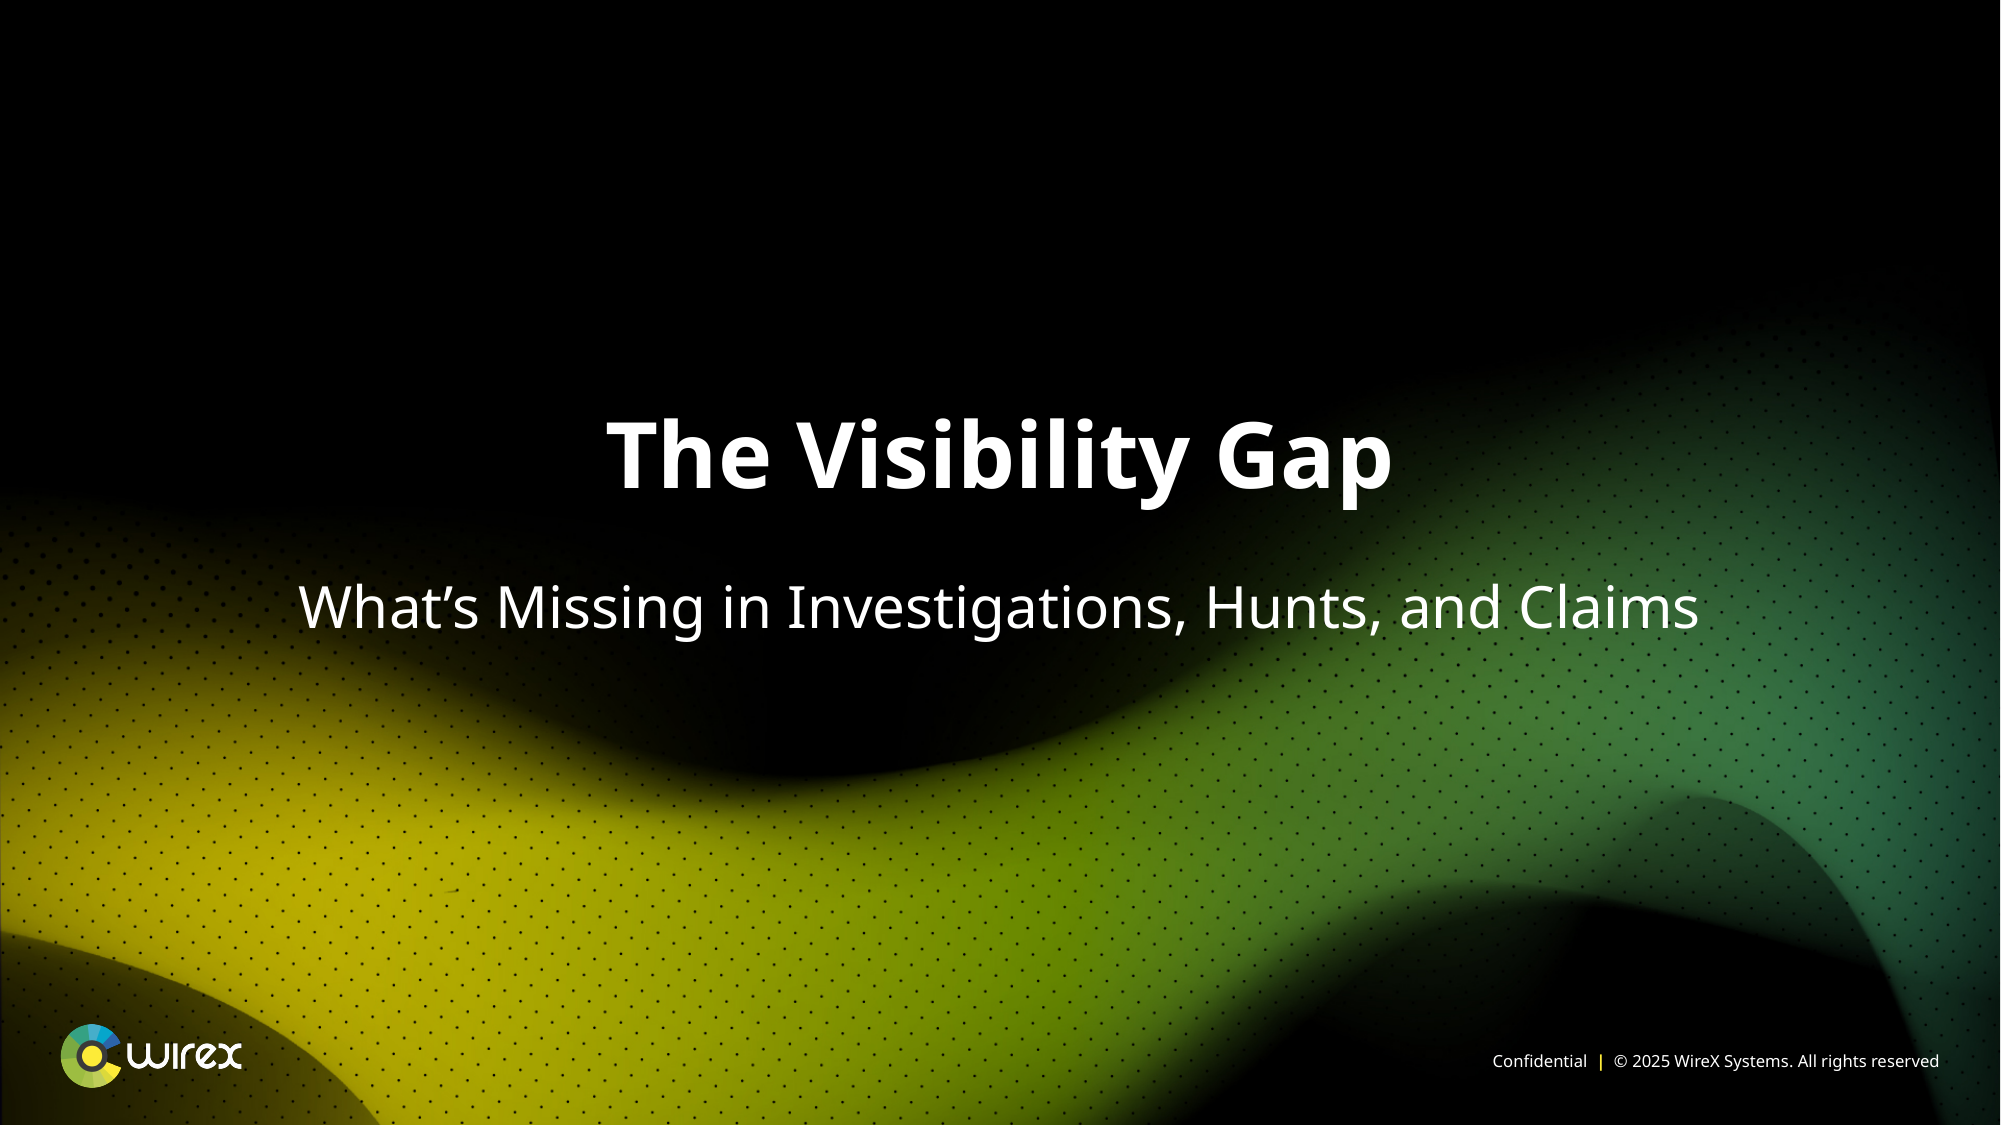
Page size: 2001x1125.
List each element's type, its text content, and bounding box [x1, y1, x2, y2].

text_box What’s Missing in Investigations, Hunts, and Claims [202, 562, 1798, 648]
text_box The Visibility Gap [351, 389, 1649, 515]
picture [0, 0, 2001, 1125]
